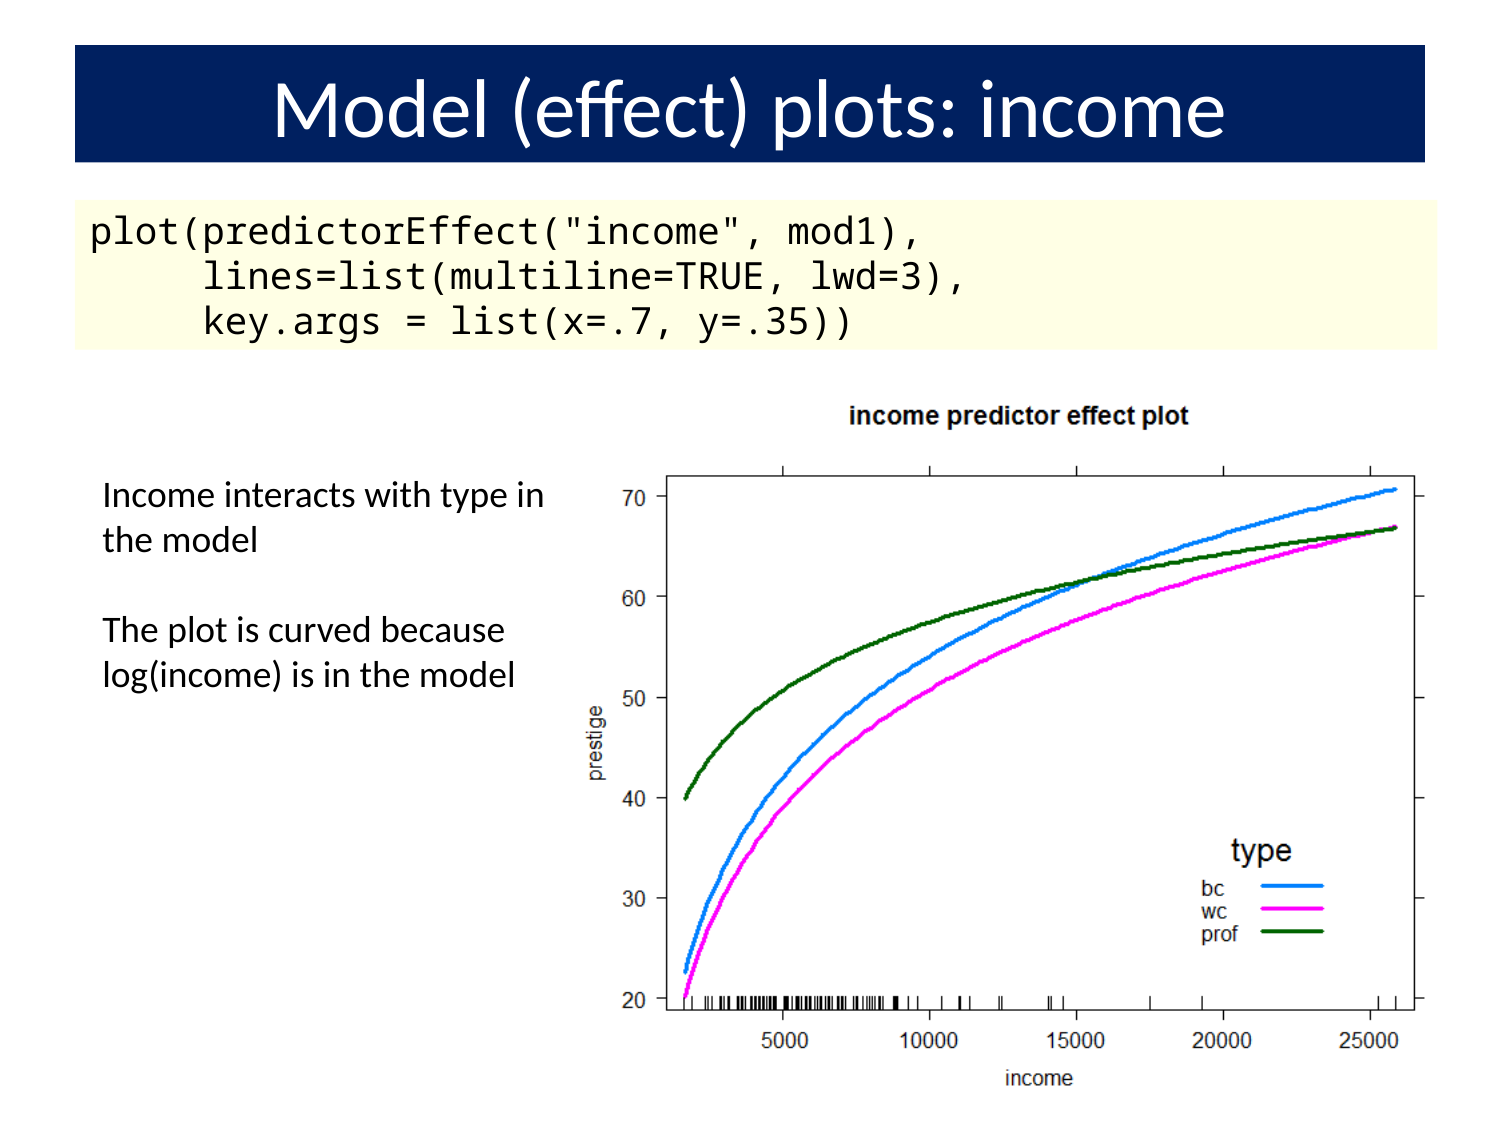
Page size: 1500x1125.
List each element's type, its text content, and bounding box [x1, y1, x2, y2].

picture [574, 394, 1467, 1108]
text_box Income interacts with type in the model The plot is curved because log(income) is in the model [87, 462, 569, 703]
text_box plot(predictorEffect("income", mod1), lines=list(multiline=TRUE, lwd=3), key.args = list(x=.7, y=.35)) [74, 199, 1438, 350]
title Model (effect) plots: income [75, 45, 1425, 163]
